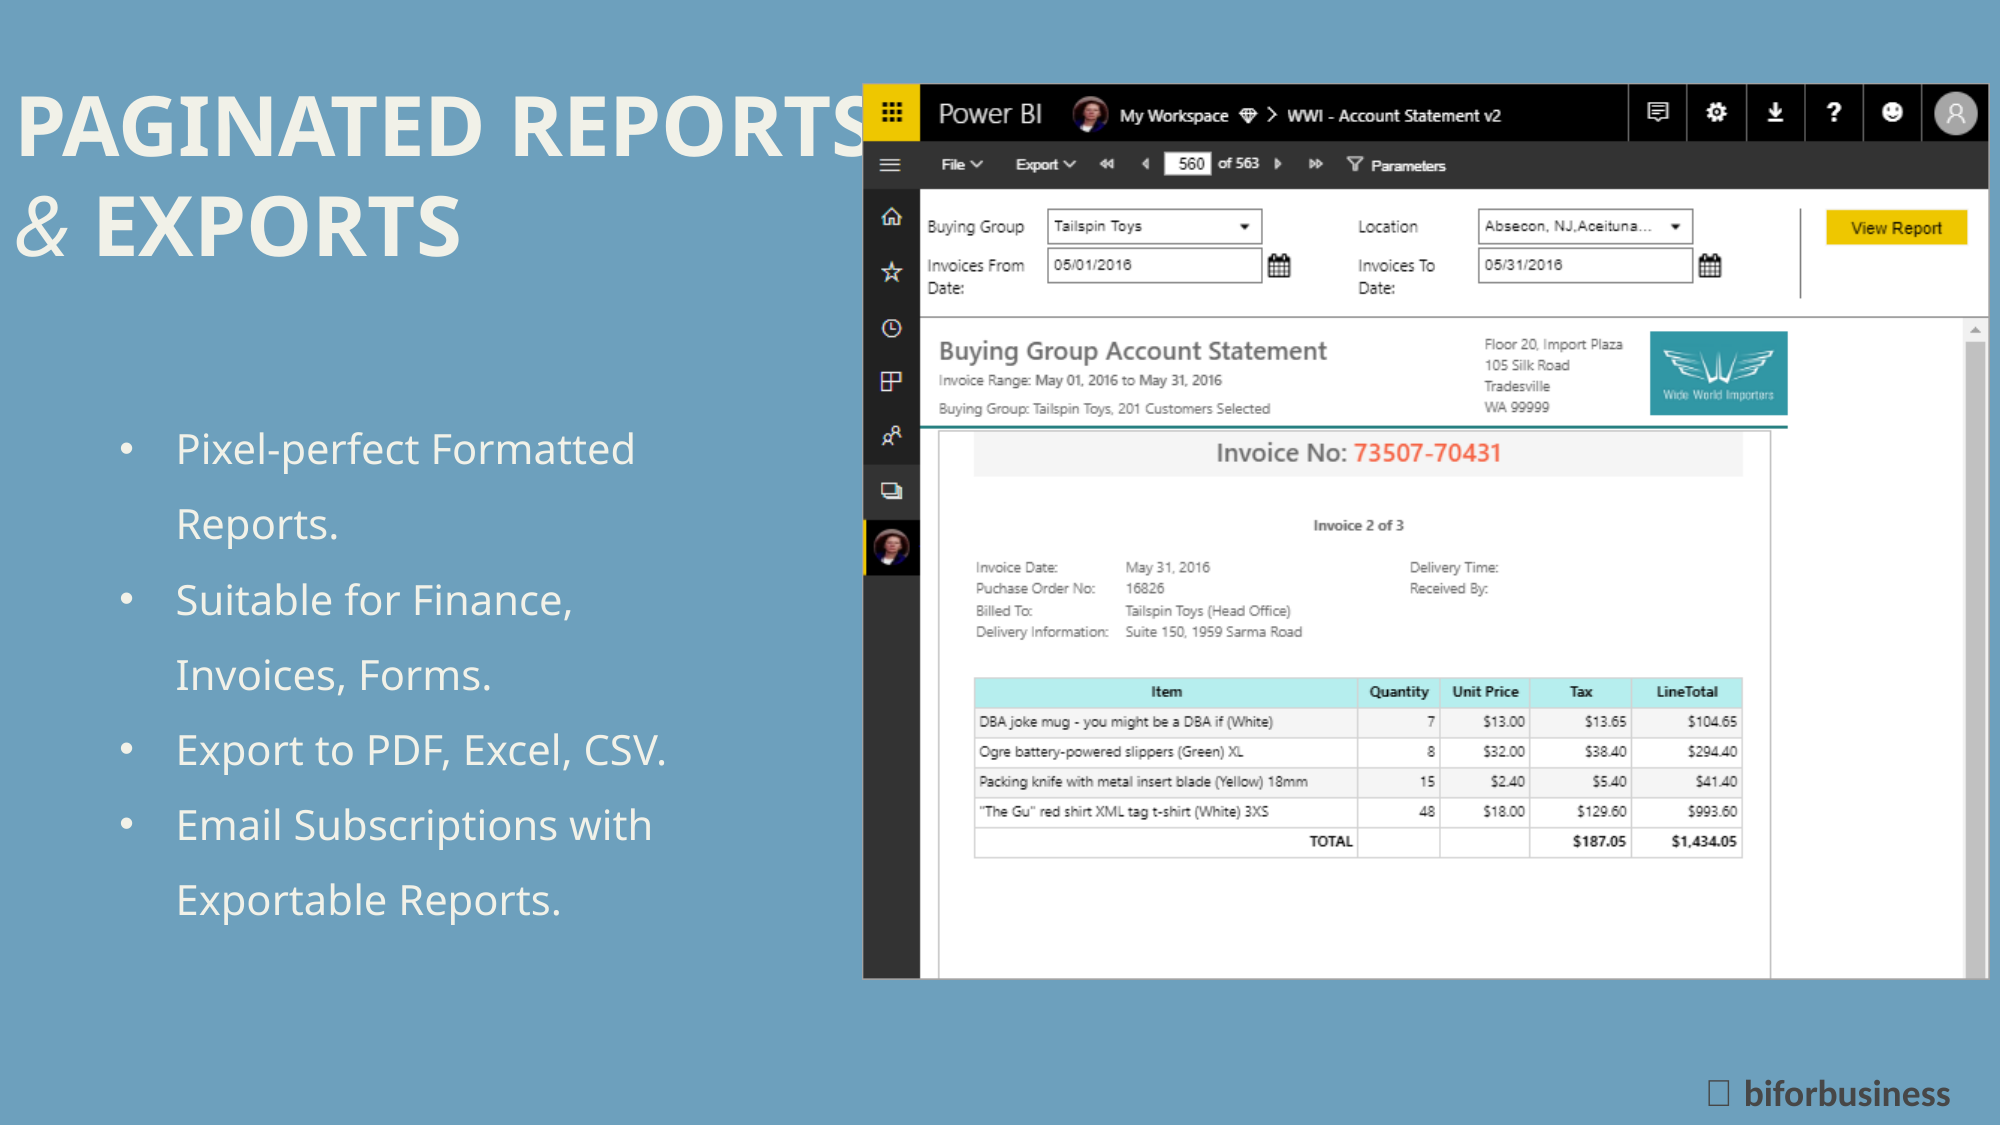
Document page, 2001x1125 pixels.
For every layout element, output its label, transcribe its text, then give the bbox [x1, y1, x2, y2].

text_box Paginated Reports & Exports [0, 65, 918, 280]
picture [862, 83, 1990, 980]
text_box Pixel-perfect Formatted Reports. Suitable for Finance, Invoices, Forms. Export to PDF, Excel, CSV. Email Subscriptions with Exportable Reports. [104, 390, 758, 931]
text_box 🌐 biforbusiness [1690, 1061, 2000, 1122]
